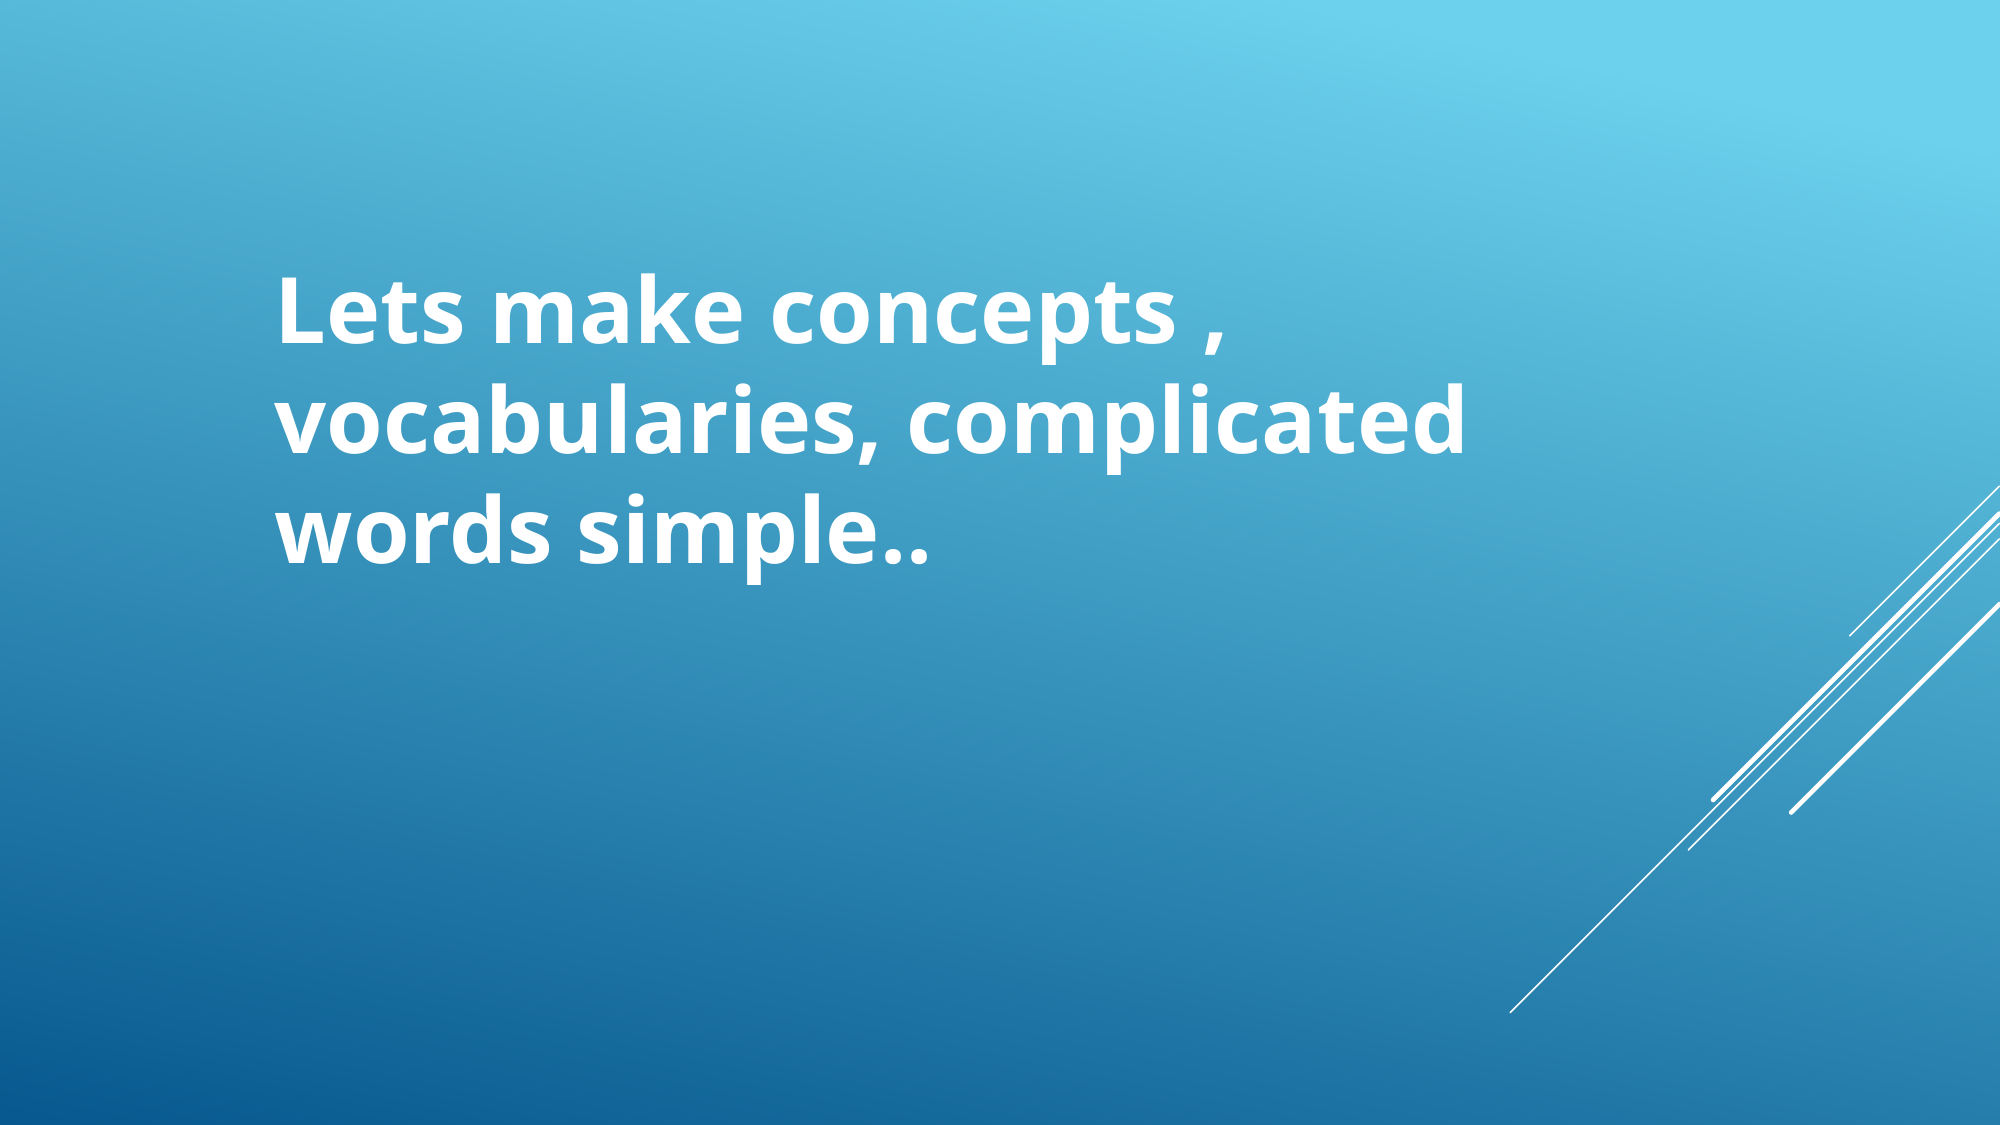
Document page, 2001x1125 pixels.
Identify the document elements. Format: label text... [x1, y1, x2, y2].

text_box Lets make concepts , vocabularies, complicated words simple.. [259, 245, 1530, 590]
